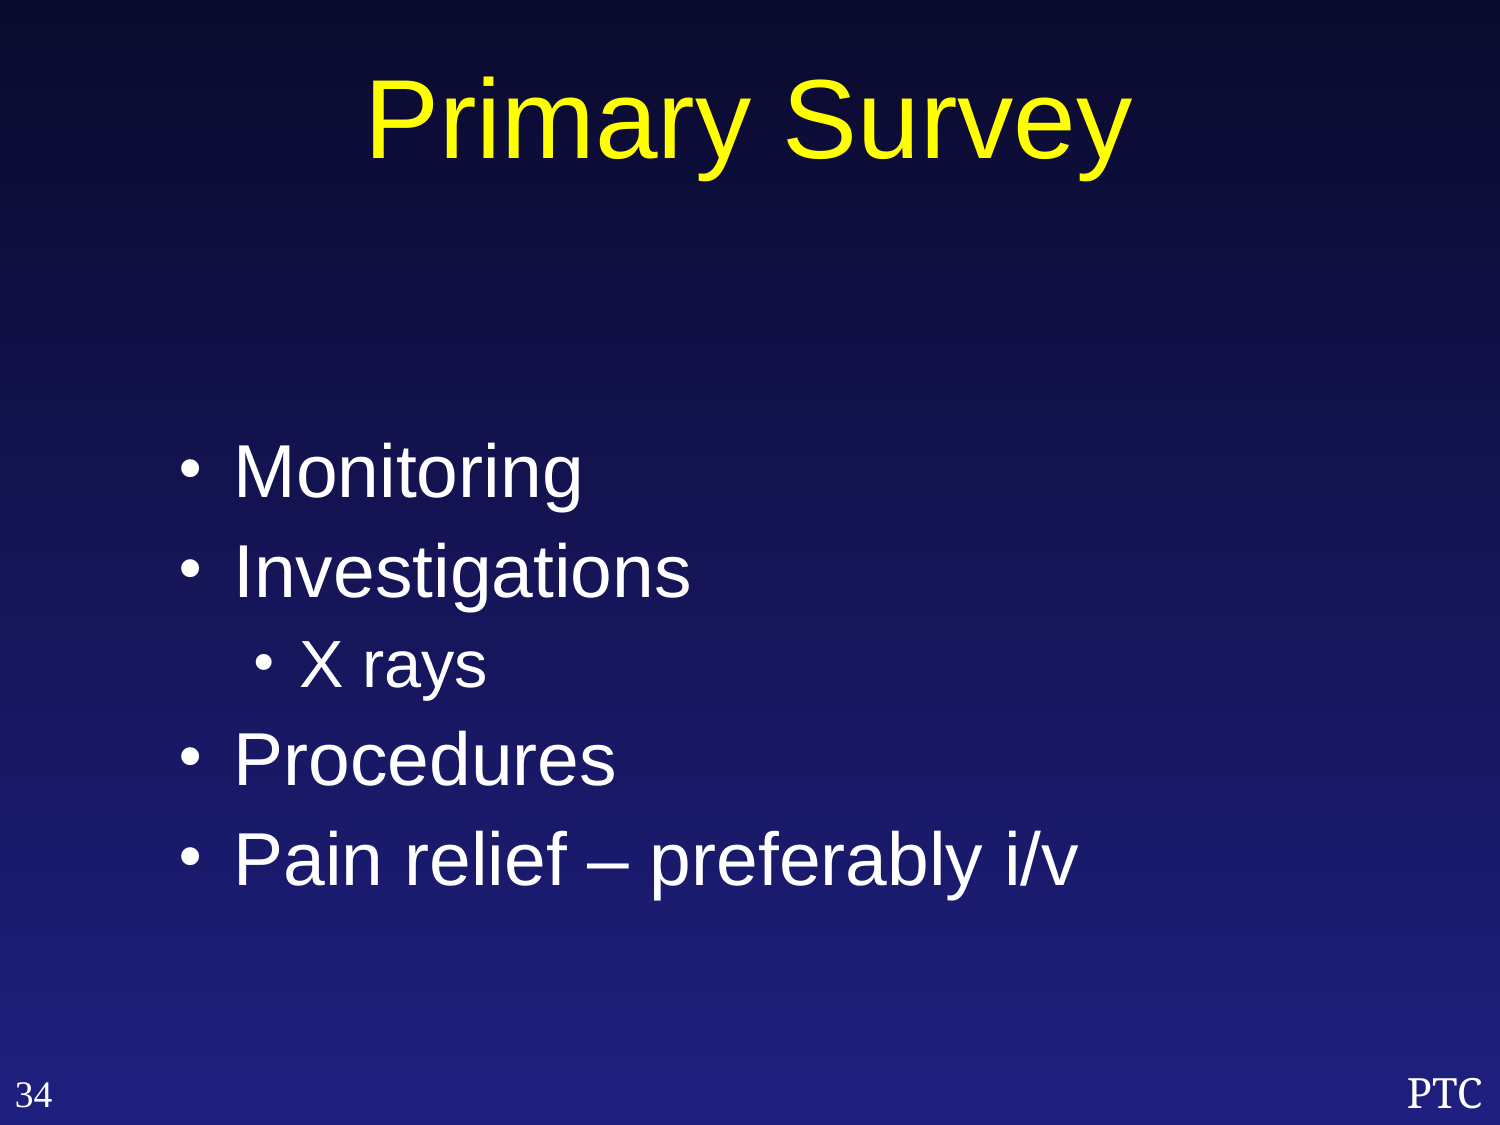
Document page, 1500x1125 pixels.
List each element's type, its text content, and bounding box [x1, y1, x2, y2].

text_box Monitoring Investigations X rays Procedures Pain relief – preferably i/v [162, 425, 1388, 1000]
text_box Primary Survey [111, 75, 1387, 263]
text_box 34 [0, 1061, 68, 1123]
